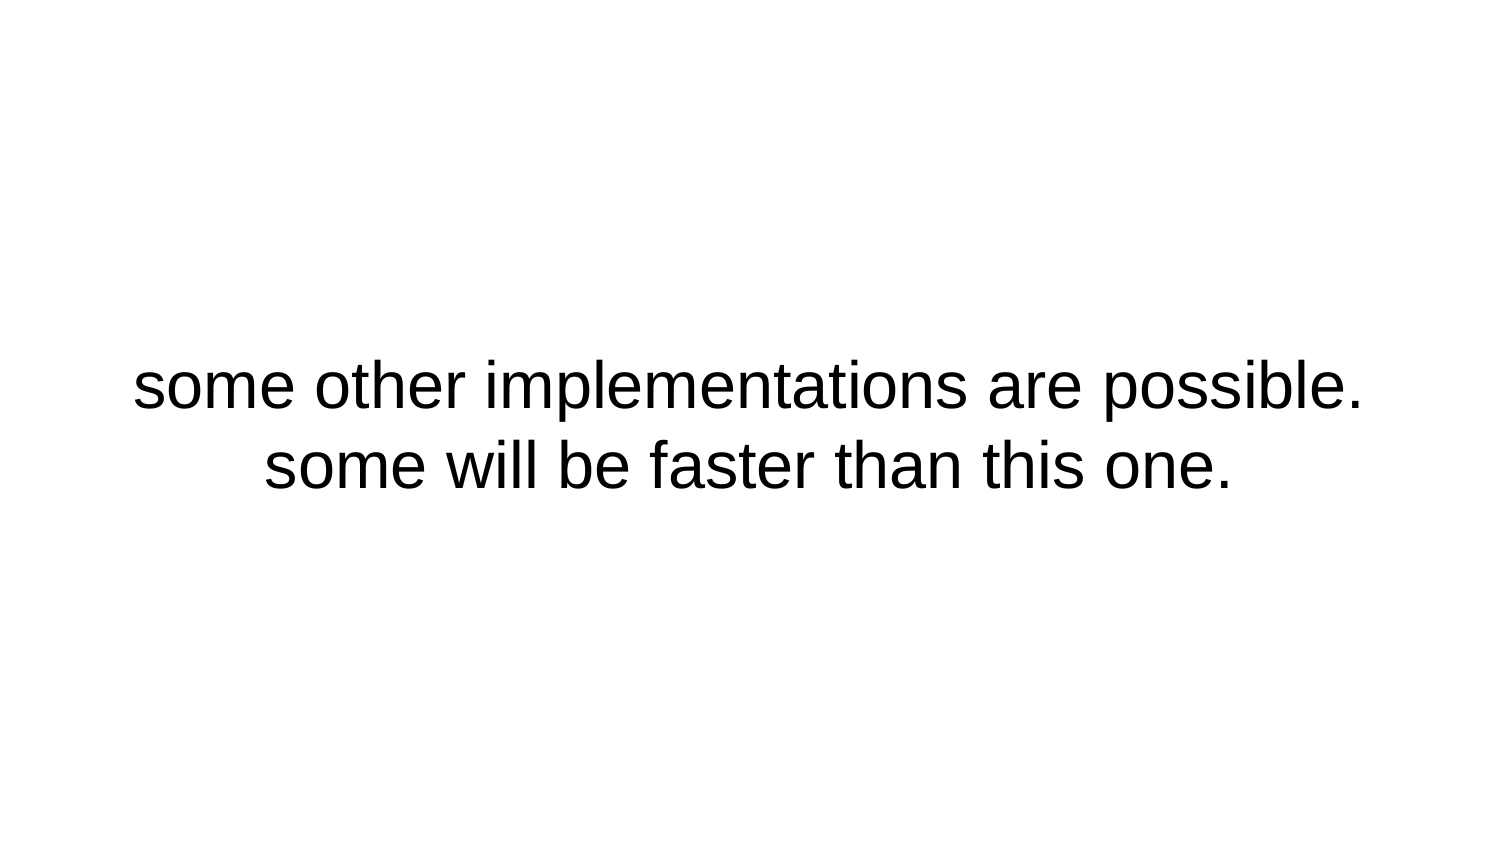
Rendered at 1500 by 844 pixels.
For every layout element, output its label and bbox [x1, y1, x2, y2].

title [75, 351, 1425, 493]
